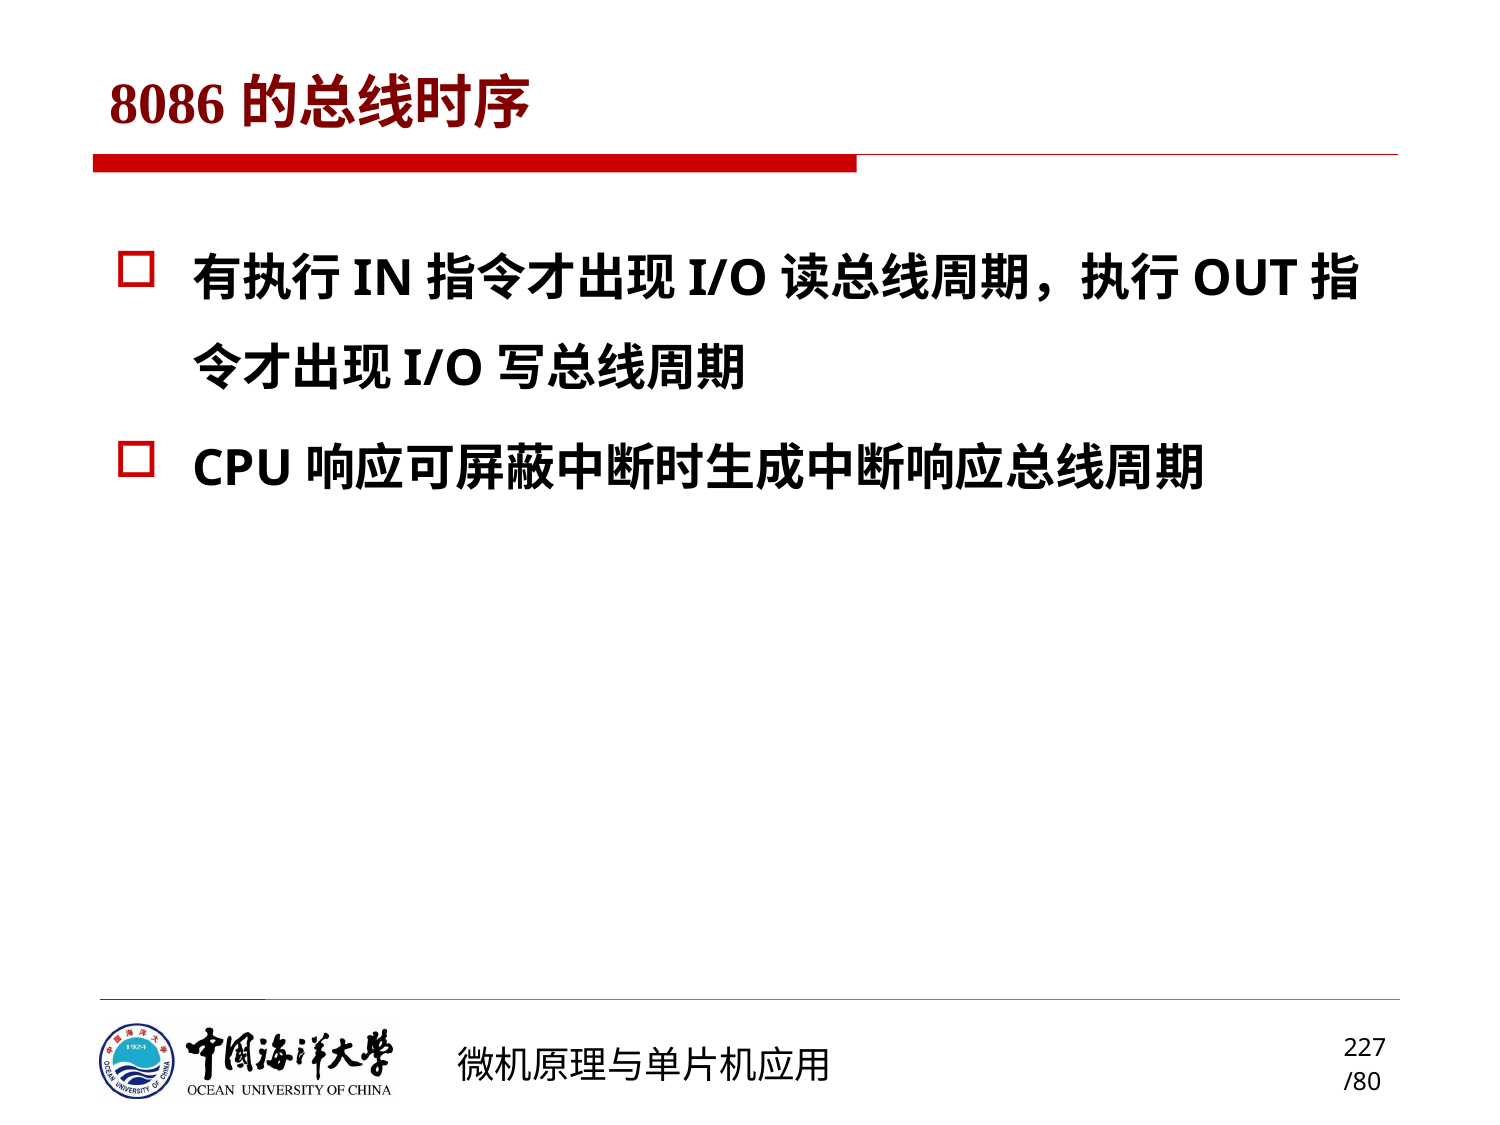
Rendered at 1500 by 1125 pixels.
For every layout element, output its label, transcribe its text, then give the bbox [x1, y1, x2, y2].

slide_number 227/80 [1328, 1024, 1407, 1103]
picture [99, 1017, 396, 1099]
list 有执行IN指令才出现I/O读总线周期，执行OUT指令才出现I/O写总线周期 CPU响应可屏蔽中断时生成中断响应总线周期 [99, 208, 1406, 982]
title 8086的总线时序 [94, 30, 1407, 143]
